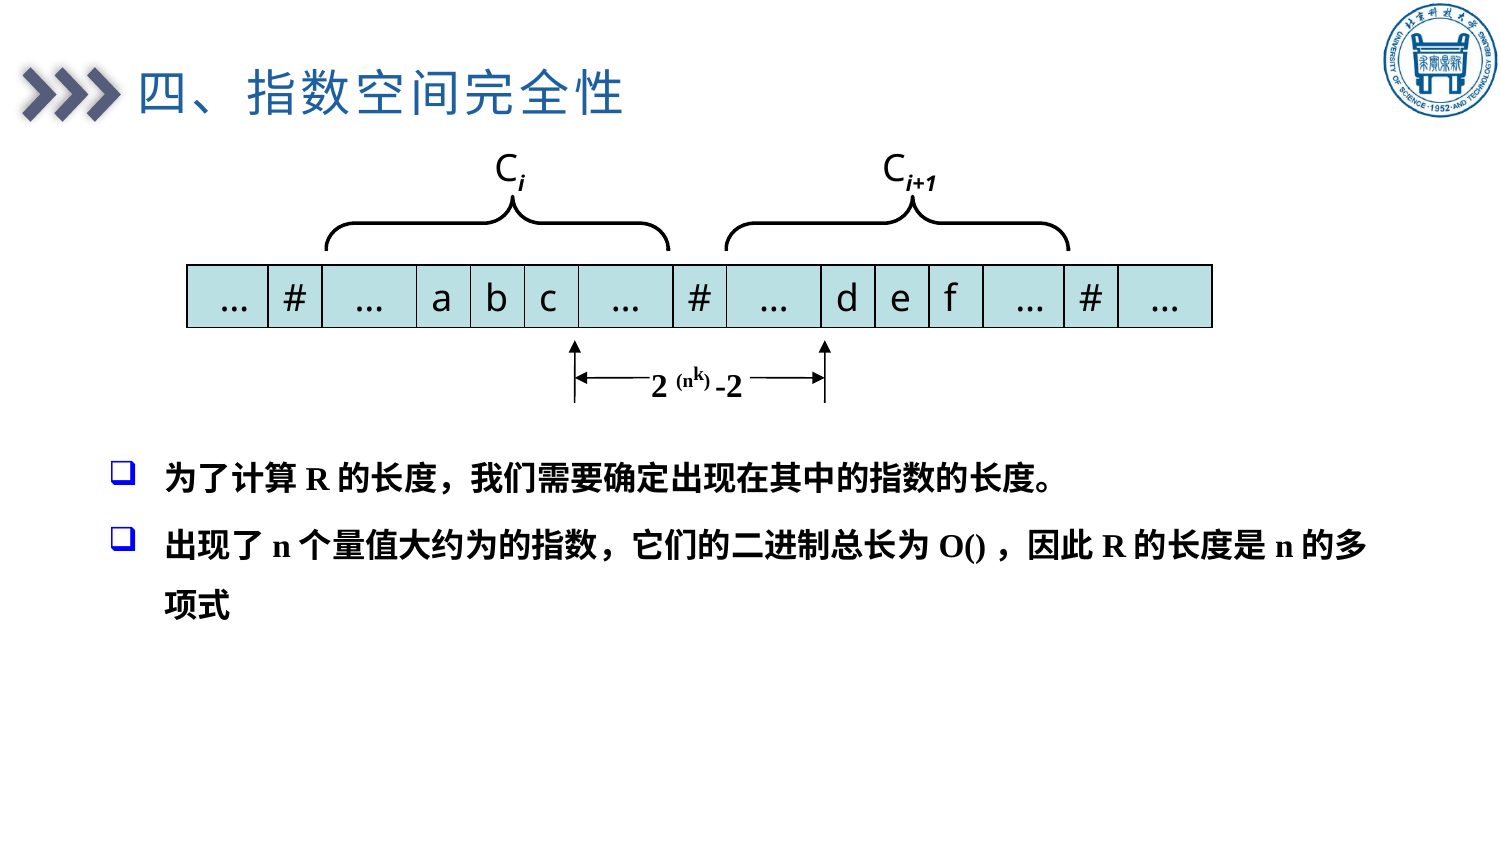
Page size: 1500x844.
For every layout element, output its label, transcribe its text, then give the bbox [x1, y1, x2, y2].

text_box [22, 67, 57, 122]
text_box 四、指数空间完全性 [125, 55, 636, 127]
text_box [54, 67, 89, 122]
picture [1359, 0, 1500, 122]
text_box [86, 67, 121, 122]
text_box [187, 140, 1213, 412]
